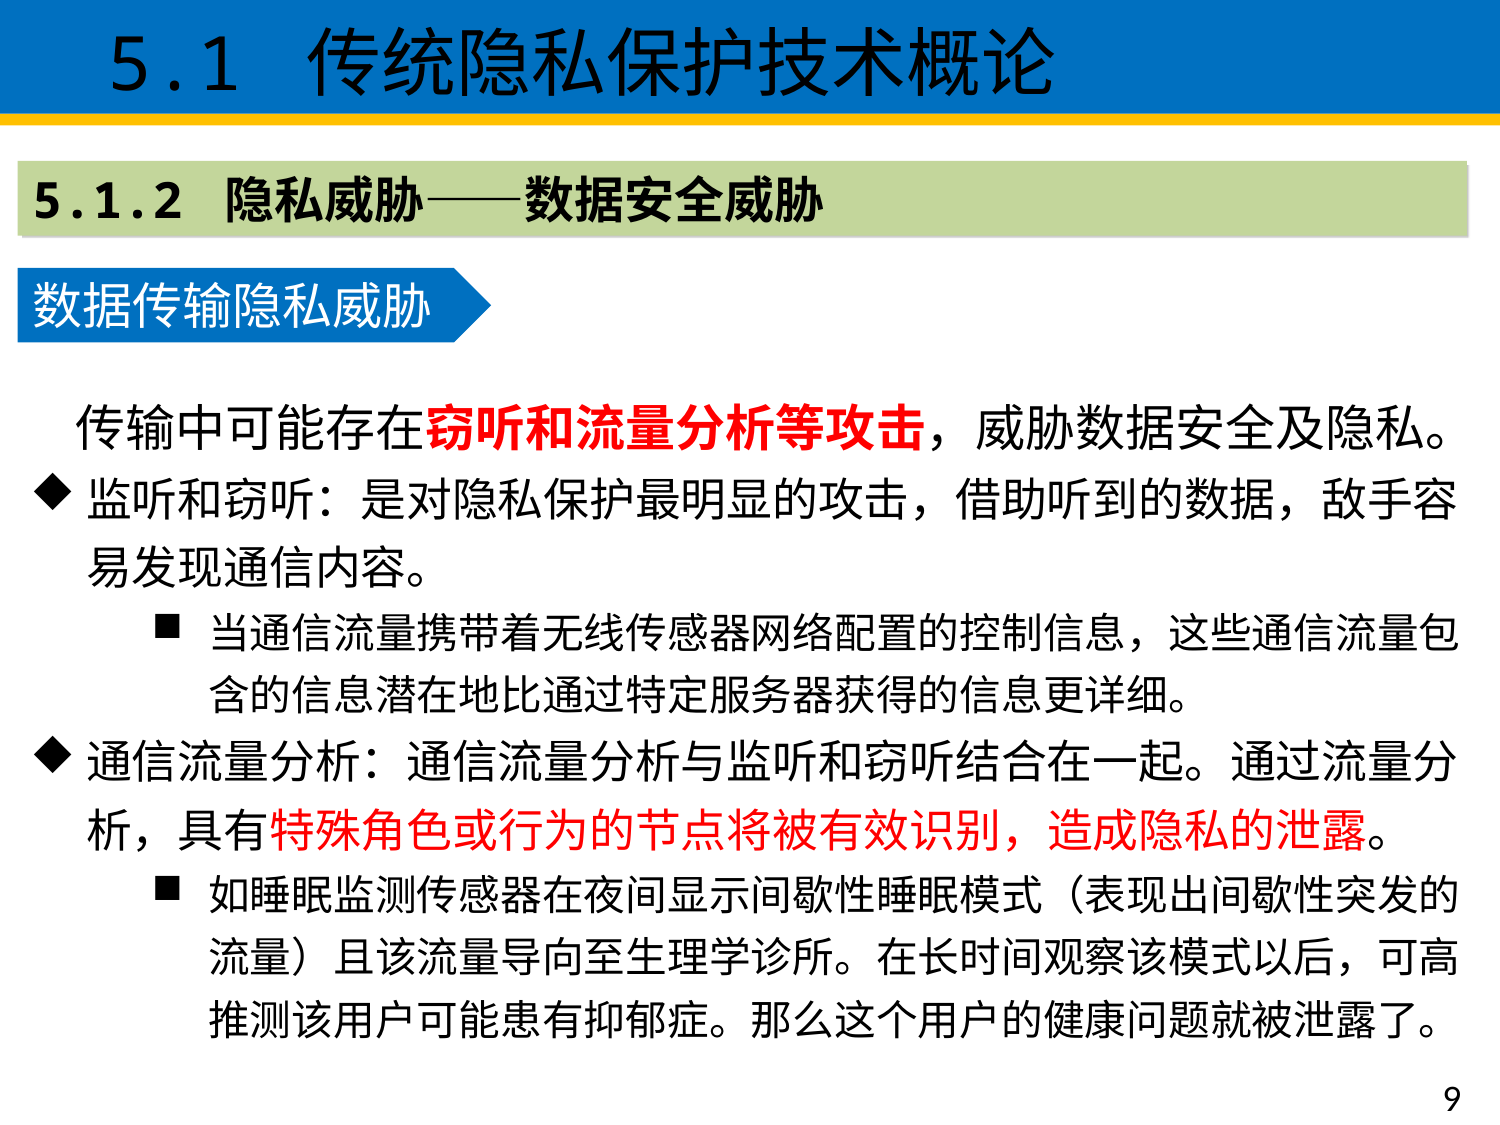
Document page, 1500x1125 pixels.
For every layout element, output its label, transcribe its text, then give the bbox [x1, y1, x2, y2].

title 5.1 传统隐私保护技术概论 [0, 0, 1500, 114]
text_box [15, 265, 494, 345]
text_box 传输中可能存在窃听和流量分析等攻击，威胁数据安全及隐私。 监听和窃听：是对隐私保护最明显的攻击，借助听到的数据，敌手容易发现通信内容。 当通信流量携带着无线传感器网络配置的控制信息，这些通信流量包含的信息潜在地比通过特定服务器获得的信息更详细。 通信流量分析：通信流量分析与监听和窃听结合在一起。通过流量分析，具有特殊角色或行为的节点将被有效识别，造成隐私的泄露。 如睡眠监测传感器在夜间显示间歇性睡眠模式（表现出间歇性突发的流量）且该流量导向至生理学诊所。在长时间观察该模式以后，可高推测该用户可能患有抑郁症。那么这个用户的健康问题就被泄露了。 [15, 359, 1483, 1052]
text_box 数据传输隐私威胁 [17, 266, 448, 342]
text_box 5.1.2 隐私威胁——数据安全威胁 [17, 160, 1467, 236]
text_box 9 [1427, 1066, 1499, 1125]
